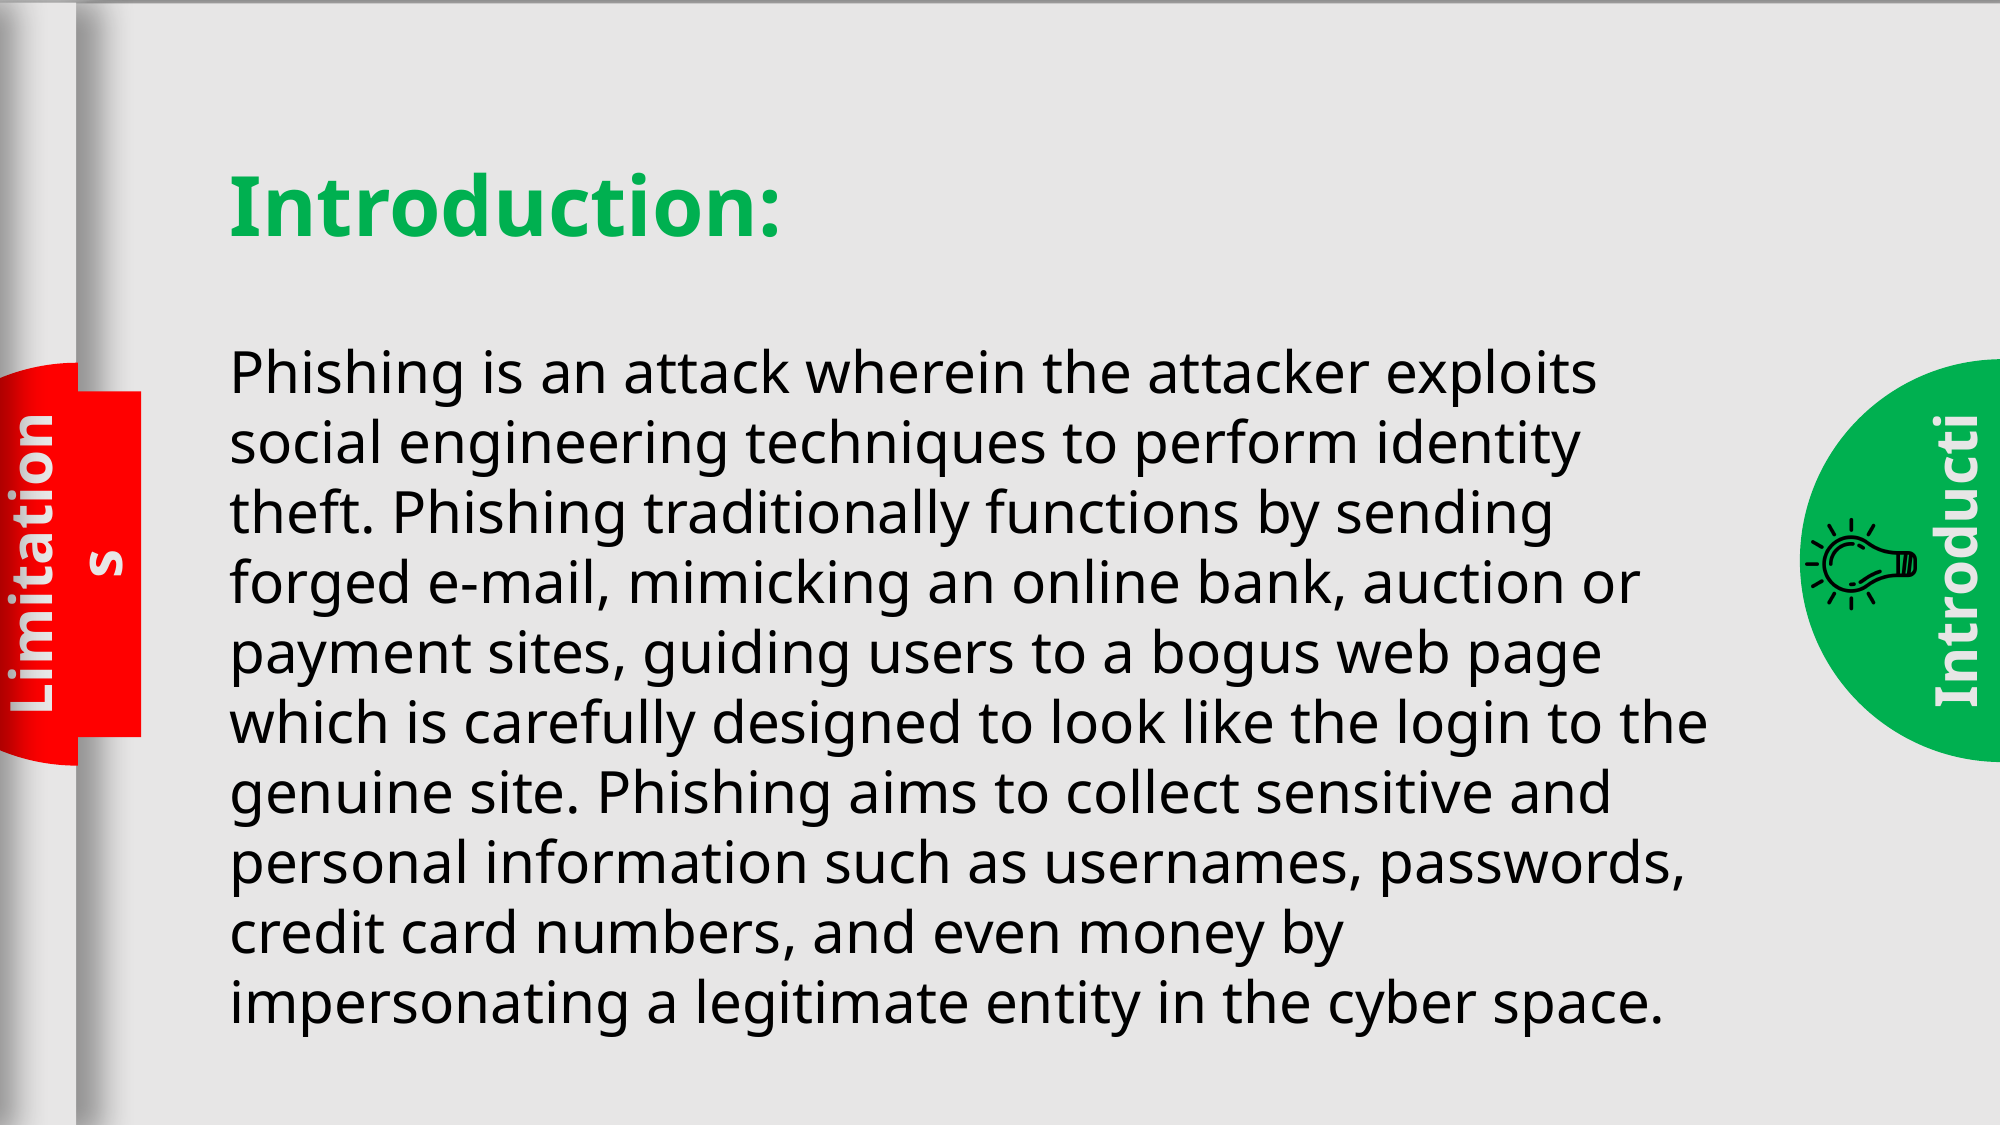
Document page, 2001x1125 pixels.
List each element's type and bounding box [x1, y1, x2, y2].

text_box [0, 2, 78, 1125]
text_box [78, 3, 2000, 1125]
